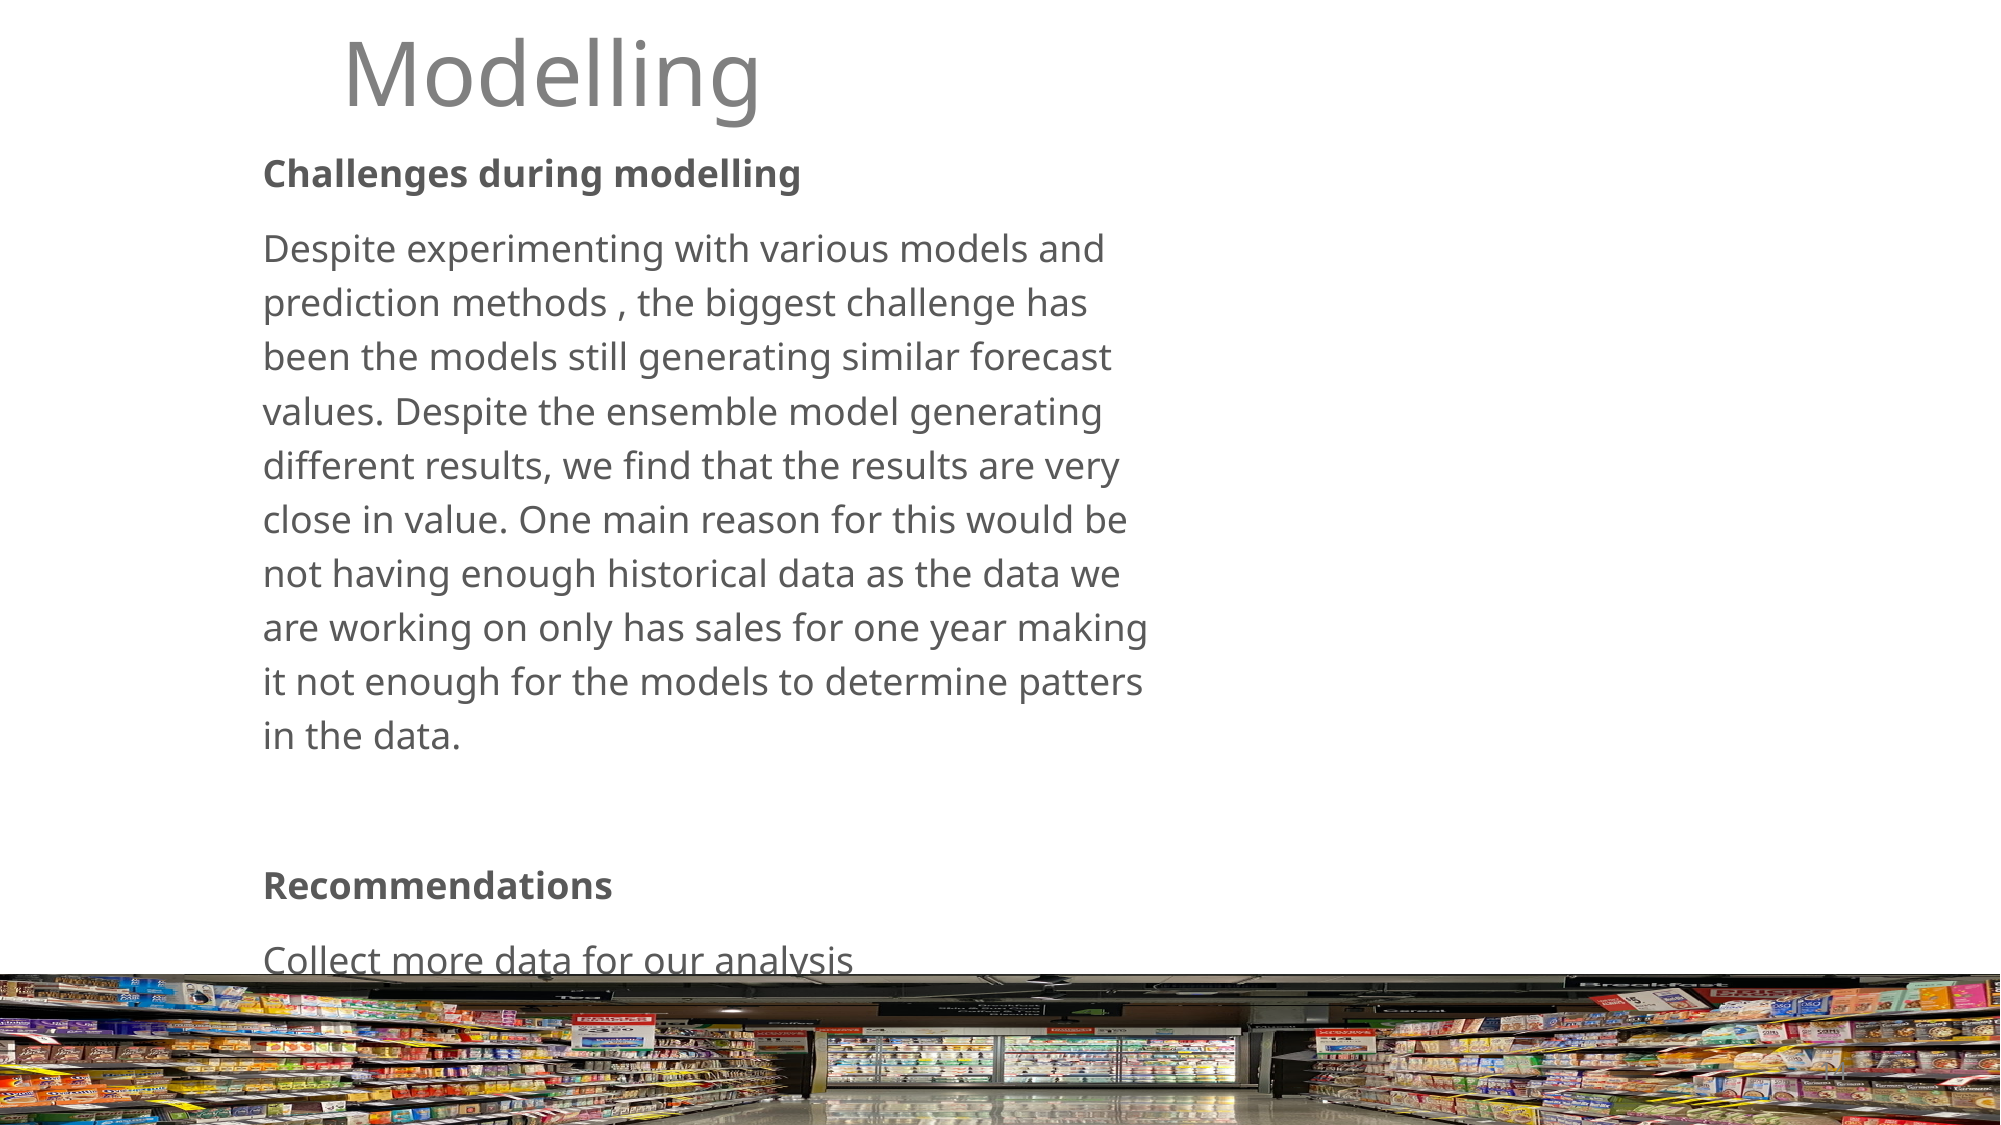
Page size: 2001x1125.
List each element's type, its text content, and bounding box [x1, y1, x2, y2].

picture [0, 974, 2000, 1125]
title Modelling [326, 21, 1838, 134]
list Challenges during modelling Despite experimenting with various models and prediction methods , the biggest challenge has been the models still generating similar forecast values. Despite the ensemble model generating different results, we find that the results are very close in value. One main reason for this would be not having enough historical data as the data we are working on only has sales for one year making it not enough for the models to determine patters in the data. Recommendations Collect more data for our analysis [247, 133, 1180, 953]
